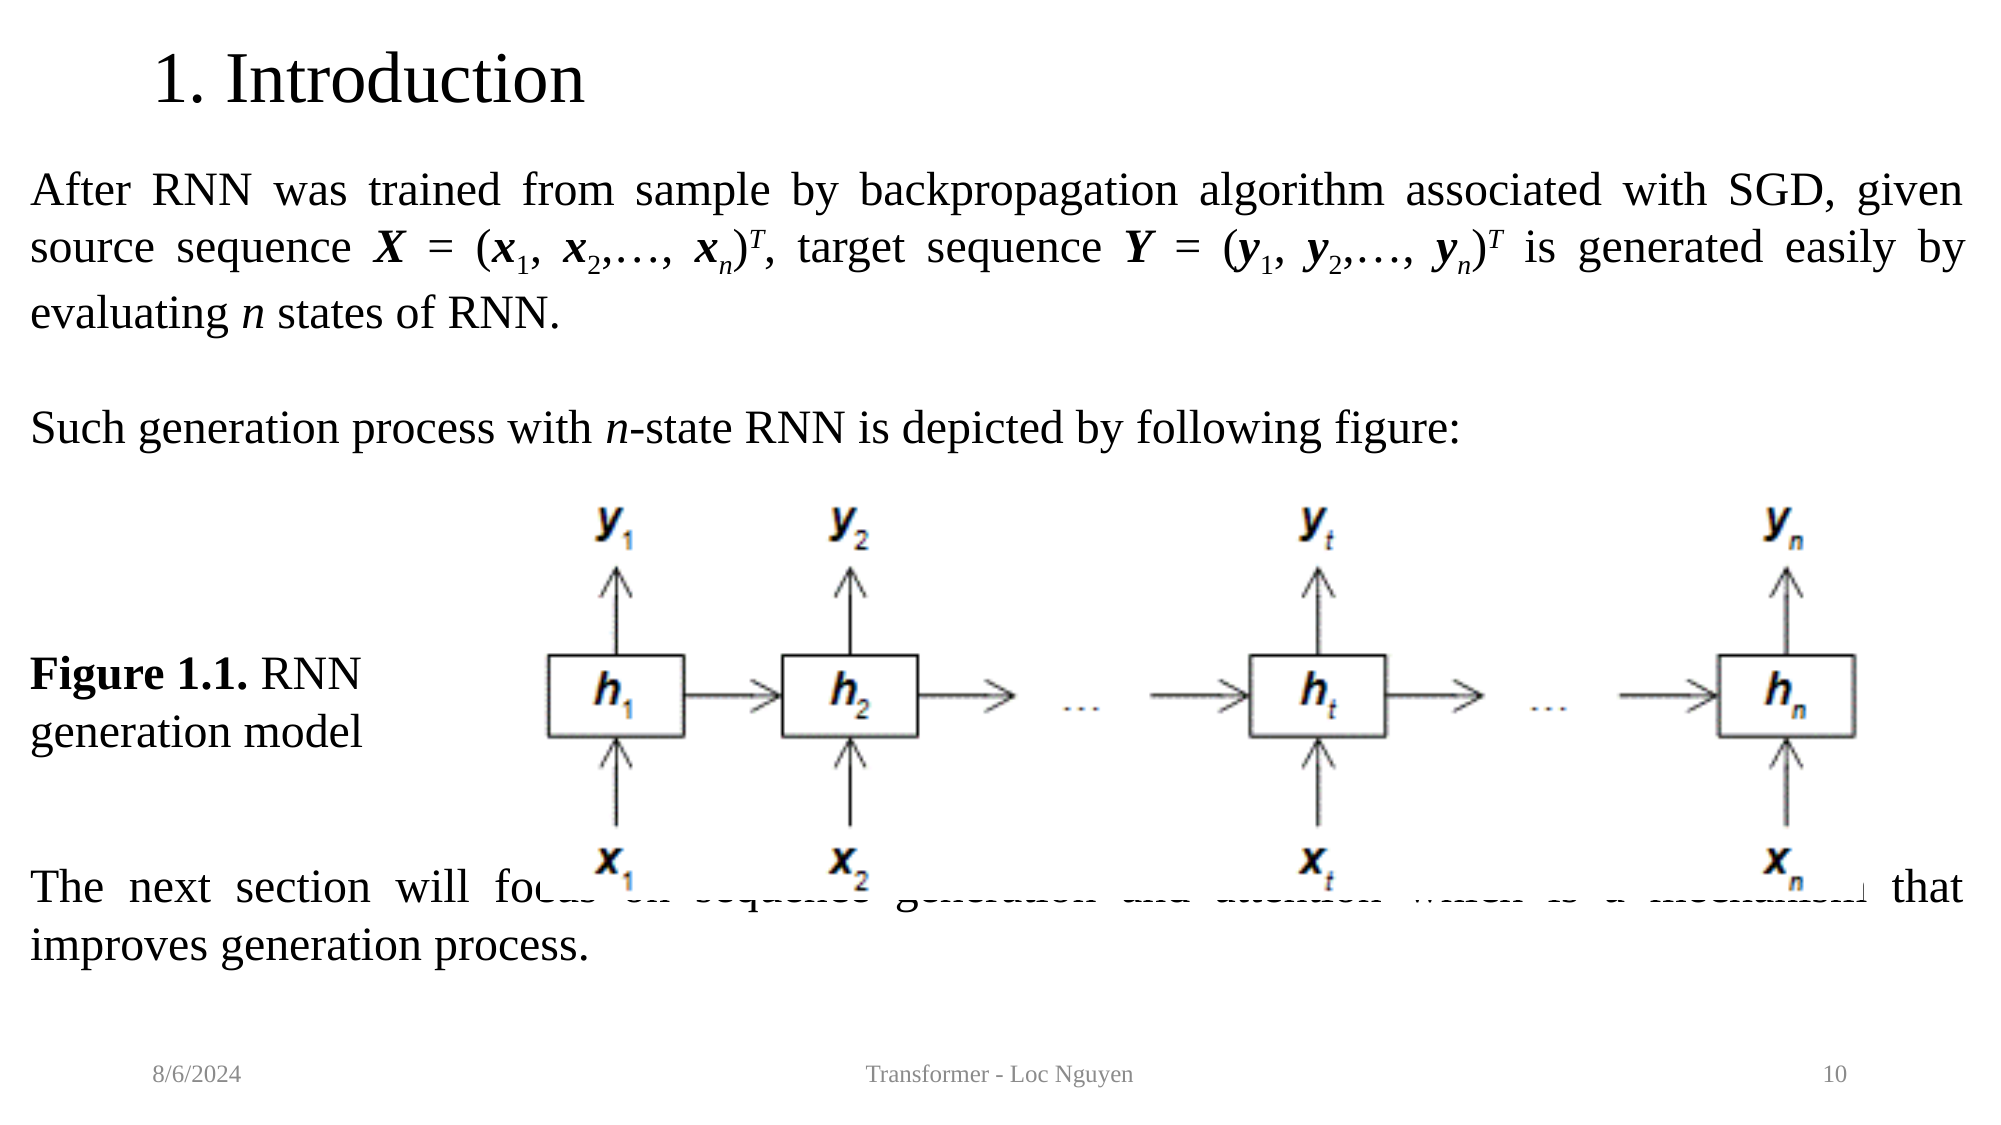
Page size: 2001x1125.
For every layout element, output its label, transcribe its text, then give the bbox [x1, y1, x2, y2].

picture [540, 500, 1863, 900]
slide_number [137, 1042, 588, 1103]
text_box Figure 1.1. RNN generation model [15, 634, 399, 765]
footer Transformer - Loc Nguyen [662, 1042, 1338, 1103]
title 1. Introduction [137, 19, 1863, 128]
slide_number 10 [1412, 1042, 1863, 1103]
